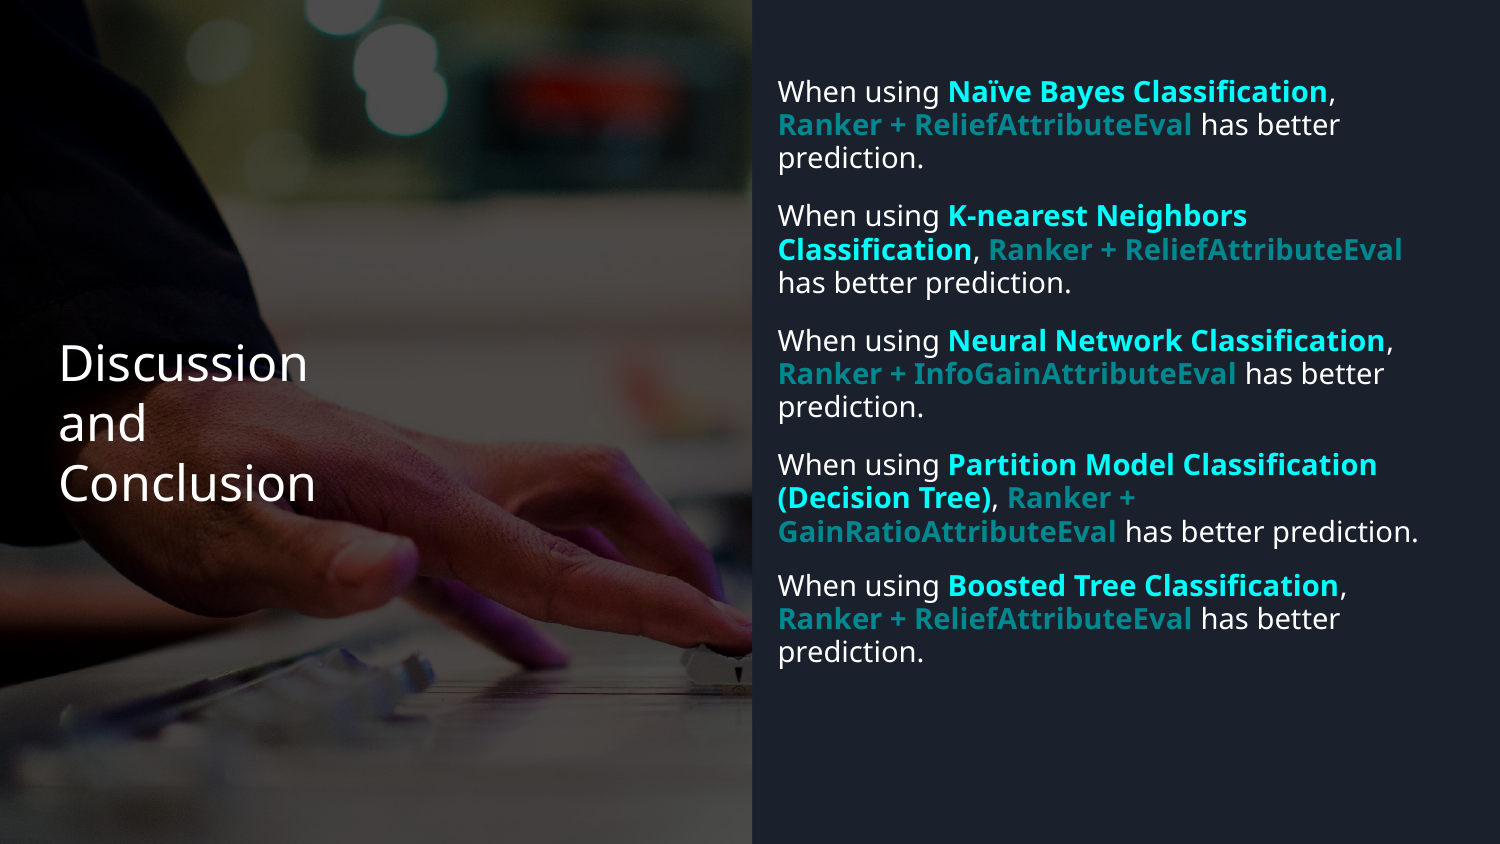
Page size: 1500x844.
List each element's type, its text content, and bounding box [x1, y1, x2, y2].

picture [0, 0, 753, 844]
list When using Naïve Bayes Classification, Ranker + ReliefAttributeEval has better prediction. When using K-nearest Neighbors Classification, Ranker + ReliefAttributeEval has better prediction. When using Neural Network Classification, Ranker + InfoGainAttributeEval has better prediction. When using Partition Model Classification (Decision Tree), Ranker + GainRatioAttributeEval has better prediction. When using Boosted Tree Classification, Ranker + ReliefAttributeEval has better prediction. [762, 60, 1442, 797]
